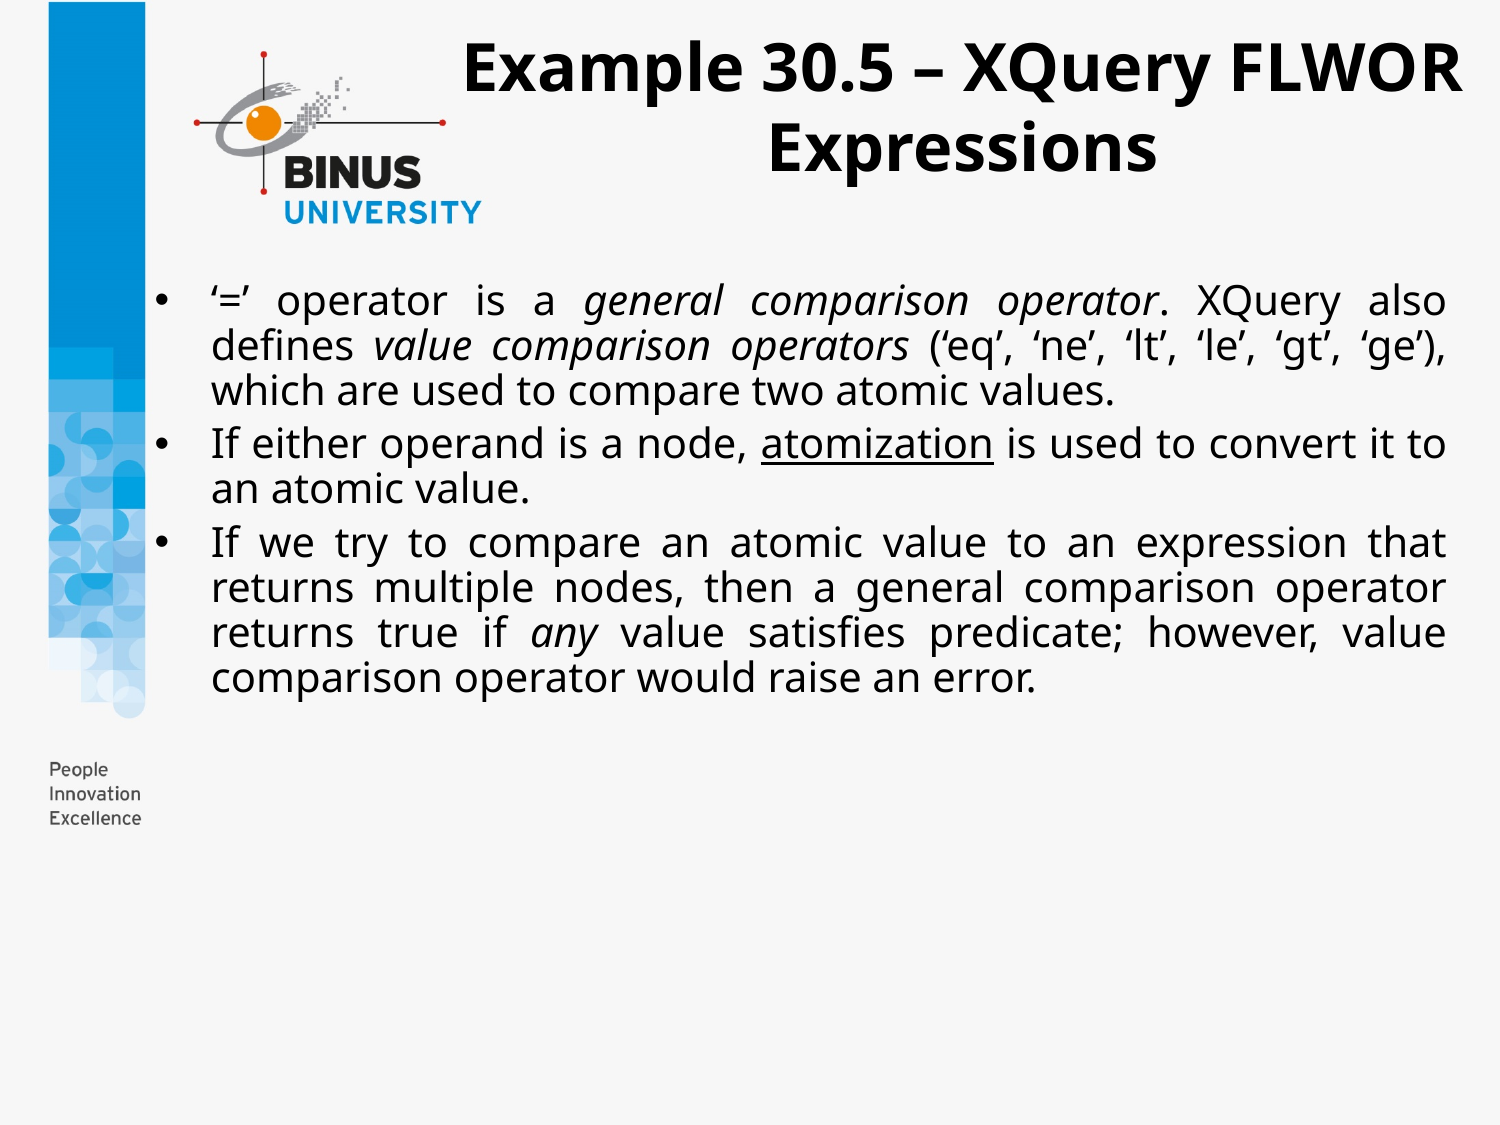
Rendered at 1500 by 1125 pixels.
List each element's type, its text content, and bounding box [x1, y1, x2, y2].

title Example 30.5 – XQuery FLWOR Expressions [275, 59, 1500, 150]
list ‘=’ operator is a general comparison operator. XQuery also defines value comparison operators (‘eq’, ‘ne’, ‘lt’, ‘le’, ‘gt’, ‘ge’), which are used to compare two atomic values. If either operand is a node, atomization is used to convert it to an atomic value. If we try to compare an atomic value to an expression that returns multiple nodes, then a general comparison operator returns true if any value satisfies predicate; however, value comparison operator would raise an error. [139, 271, 1463, 1000]
picture [0, 0, 1500, 845]
